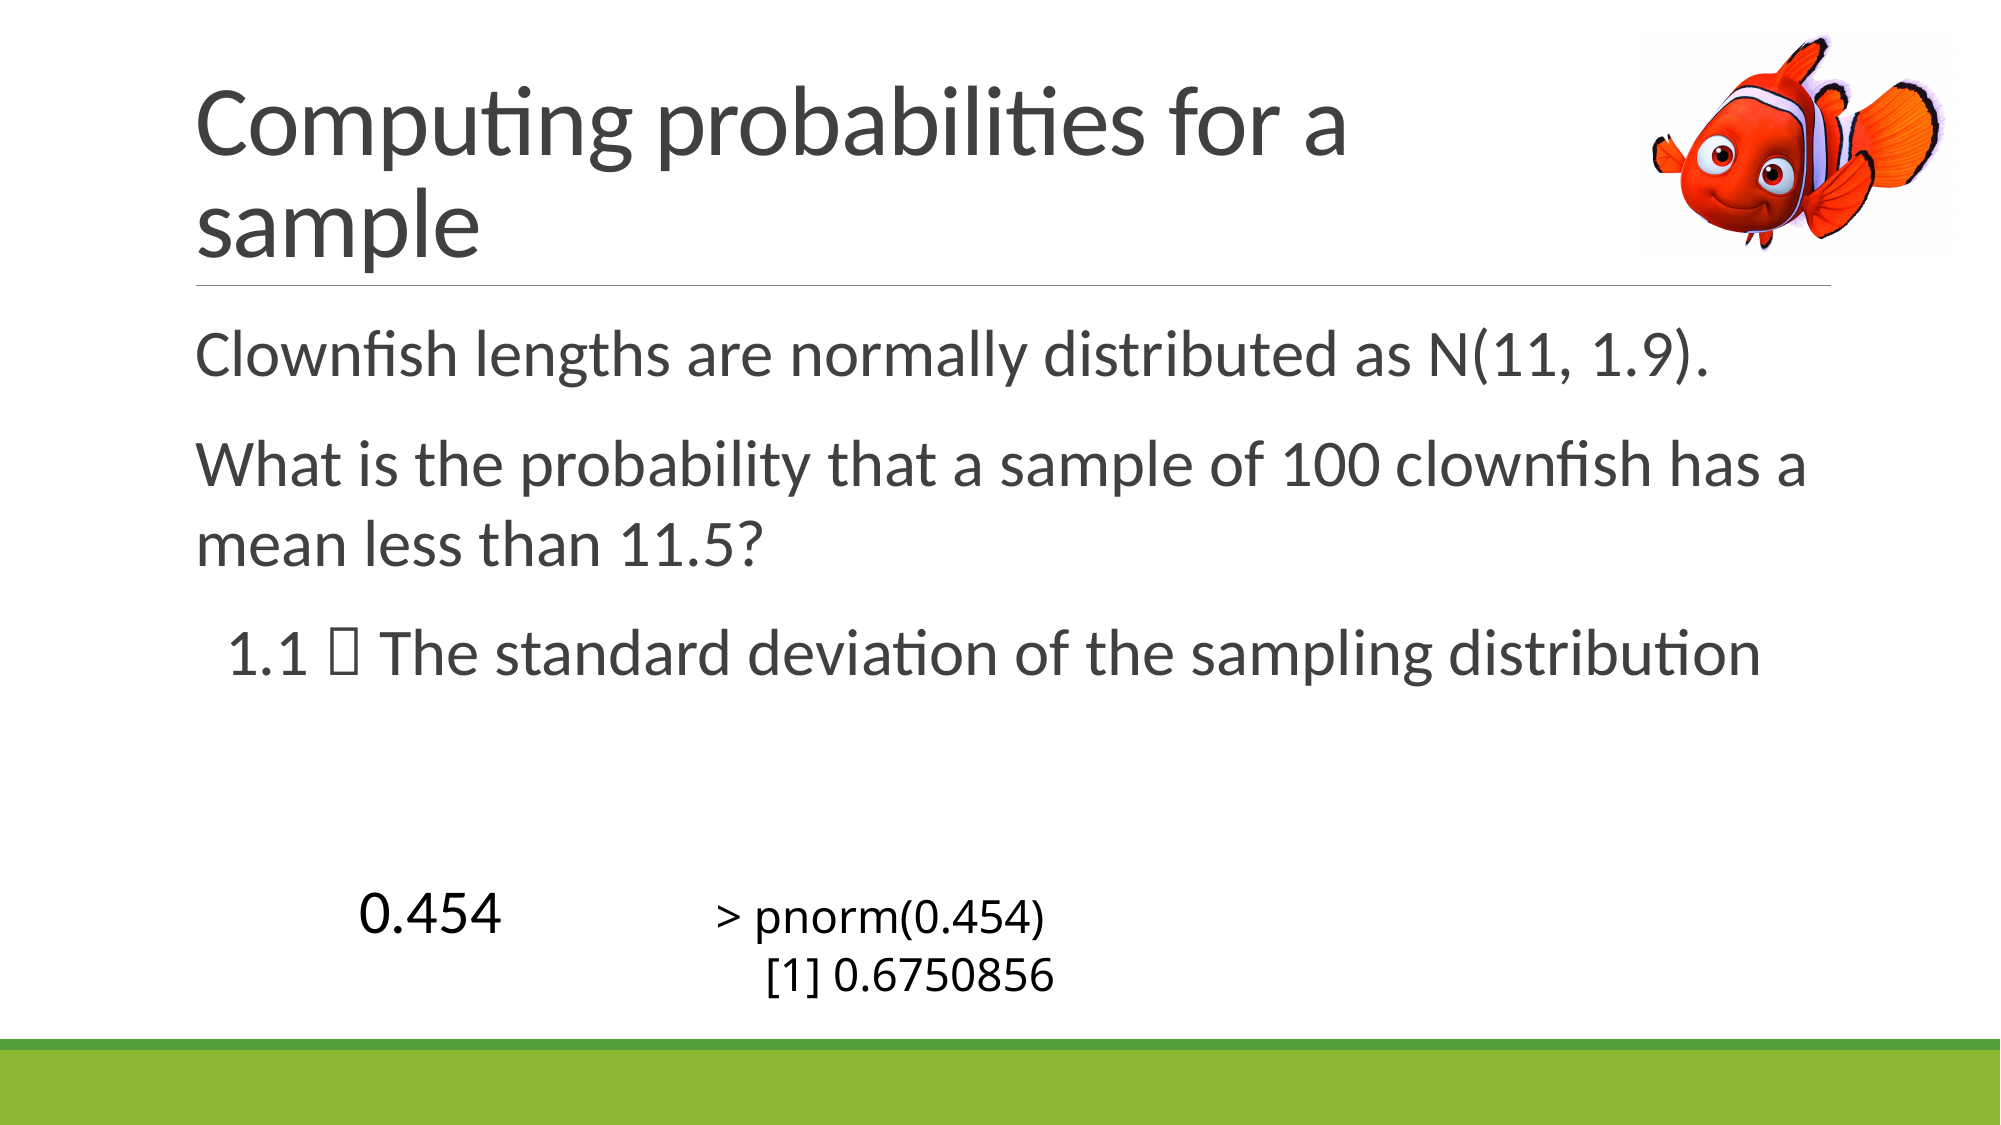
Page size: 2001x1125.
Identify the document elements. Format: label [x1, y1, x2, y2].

picture [1637, 28, 1960, 260]
text_box [179, 46, 1830, 285]
